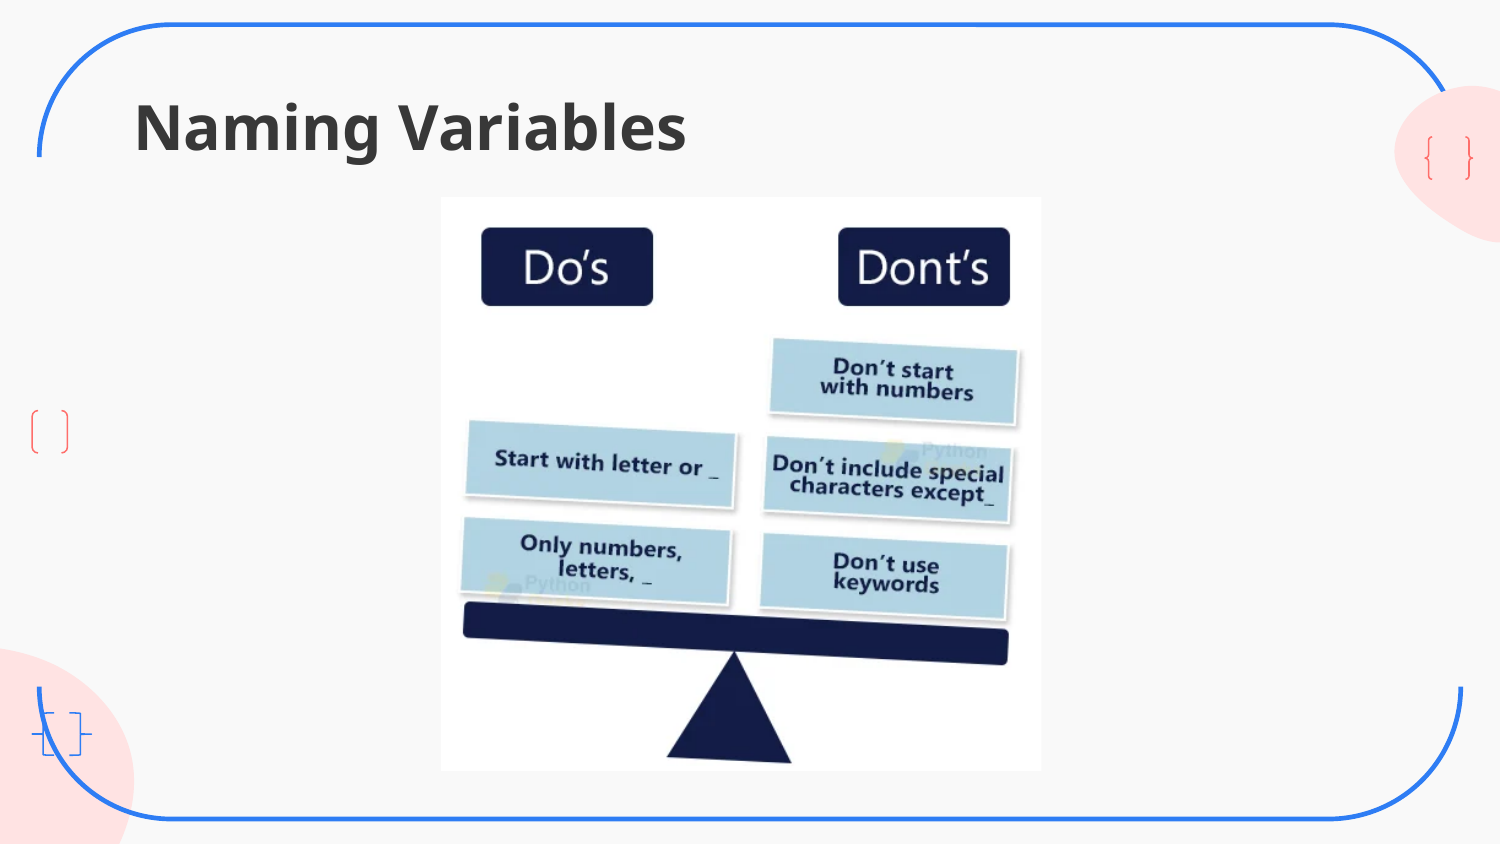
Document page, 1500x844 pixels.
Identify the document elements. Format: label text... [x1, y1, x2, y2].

title Naming Variables [118, 72, 1382, 167]
picture [440, 196, 1042, 771]
